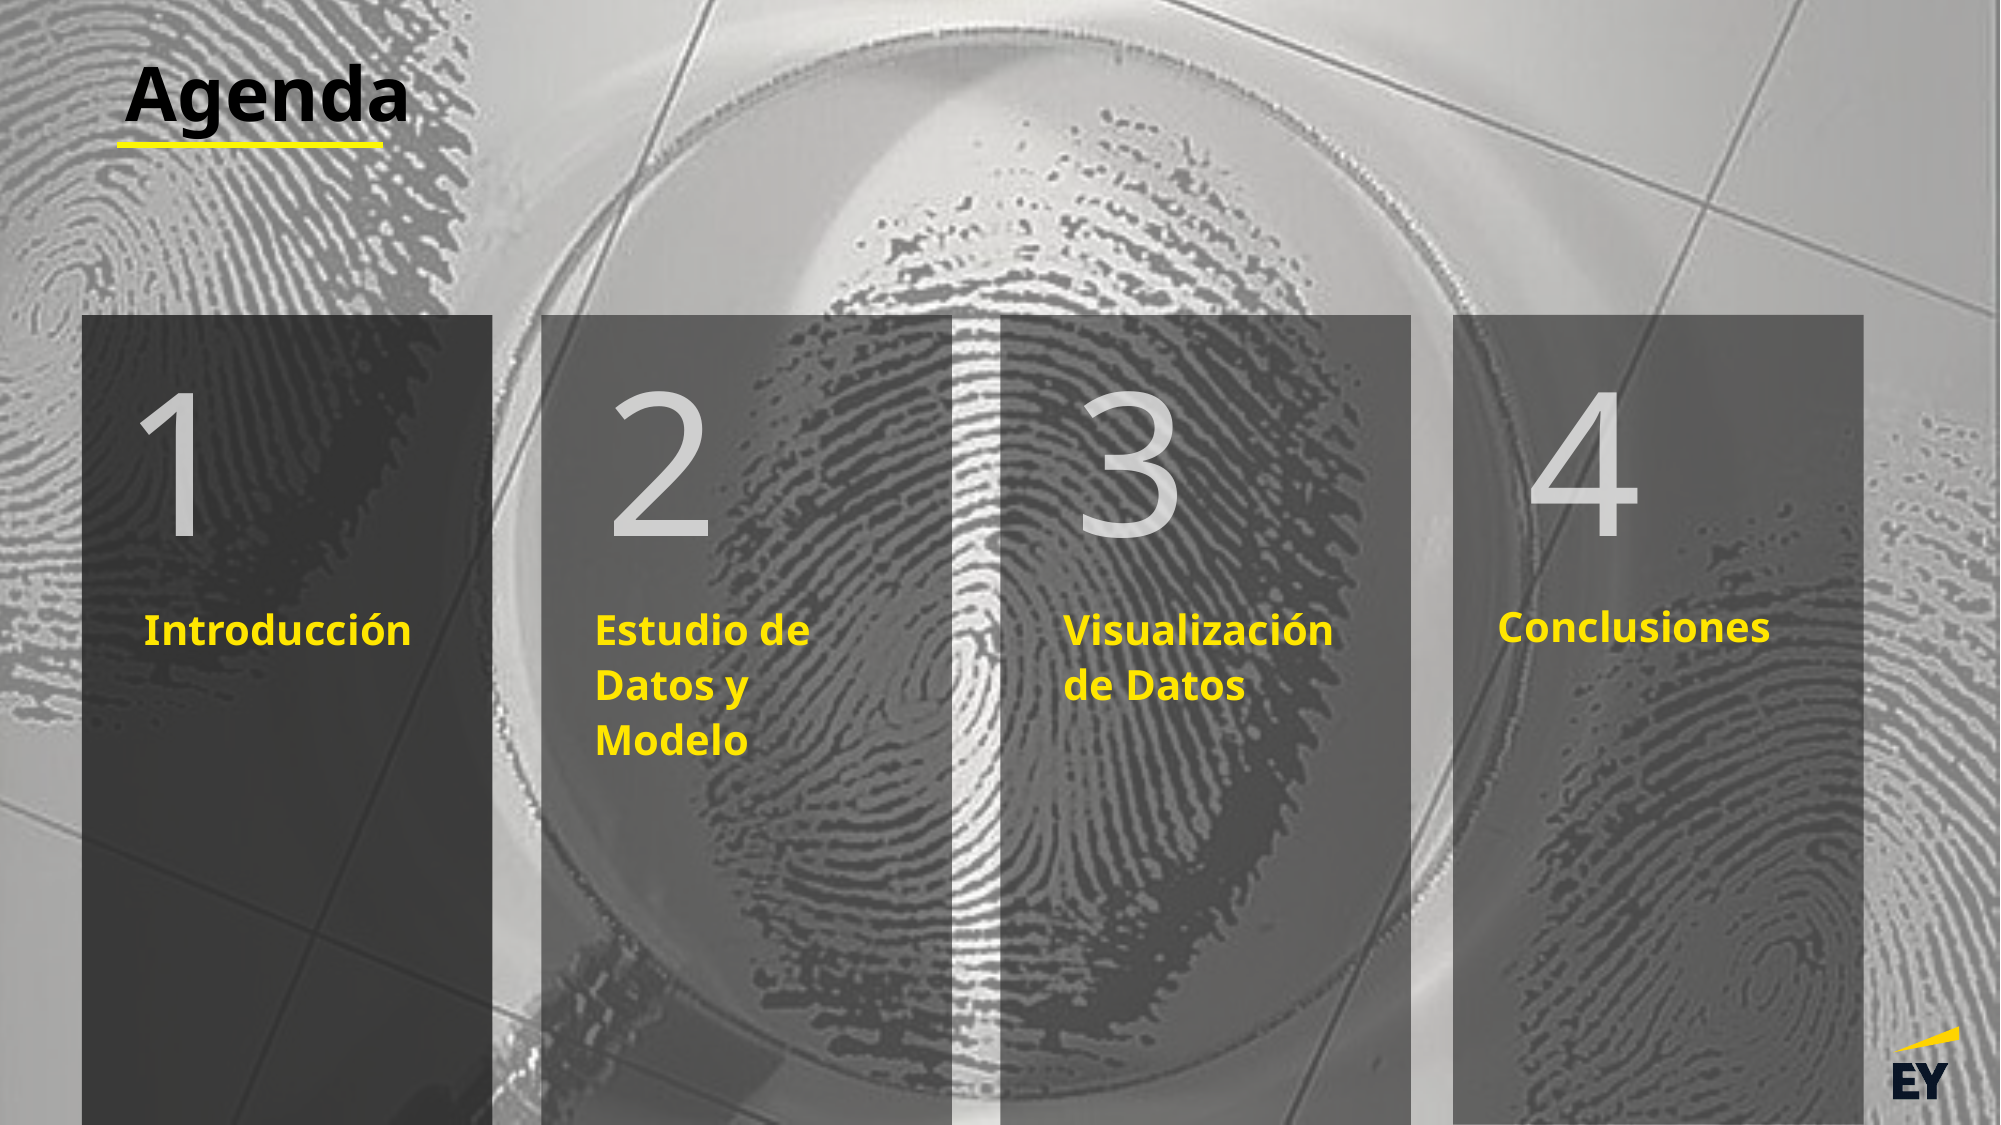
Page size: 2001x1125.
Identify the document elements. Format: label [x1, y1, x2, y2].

picture [0, 0, 2000, 1125]
text_box [1892, 1026, 1975, 1104]
